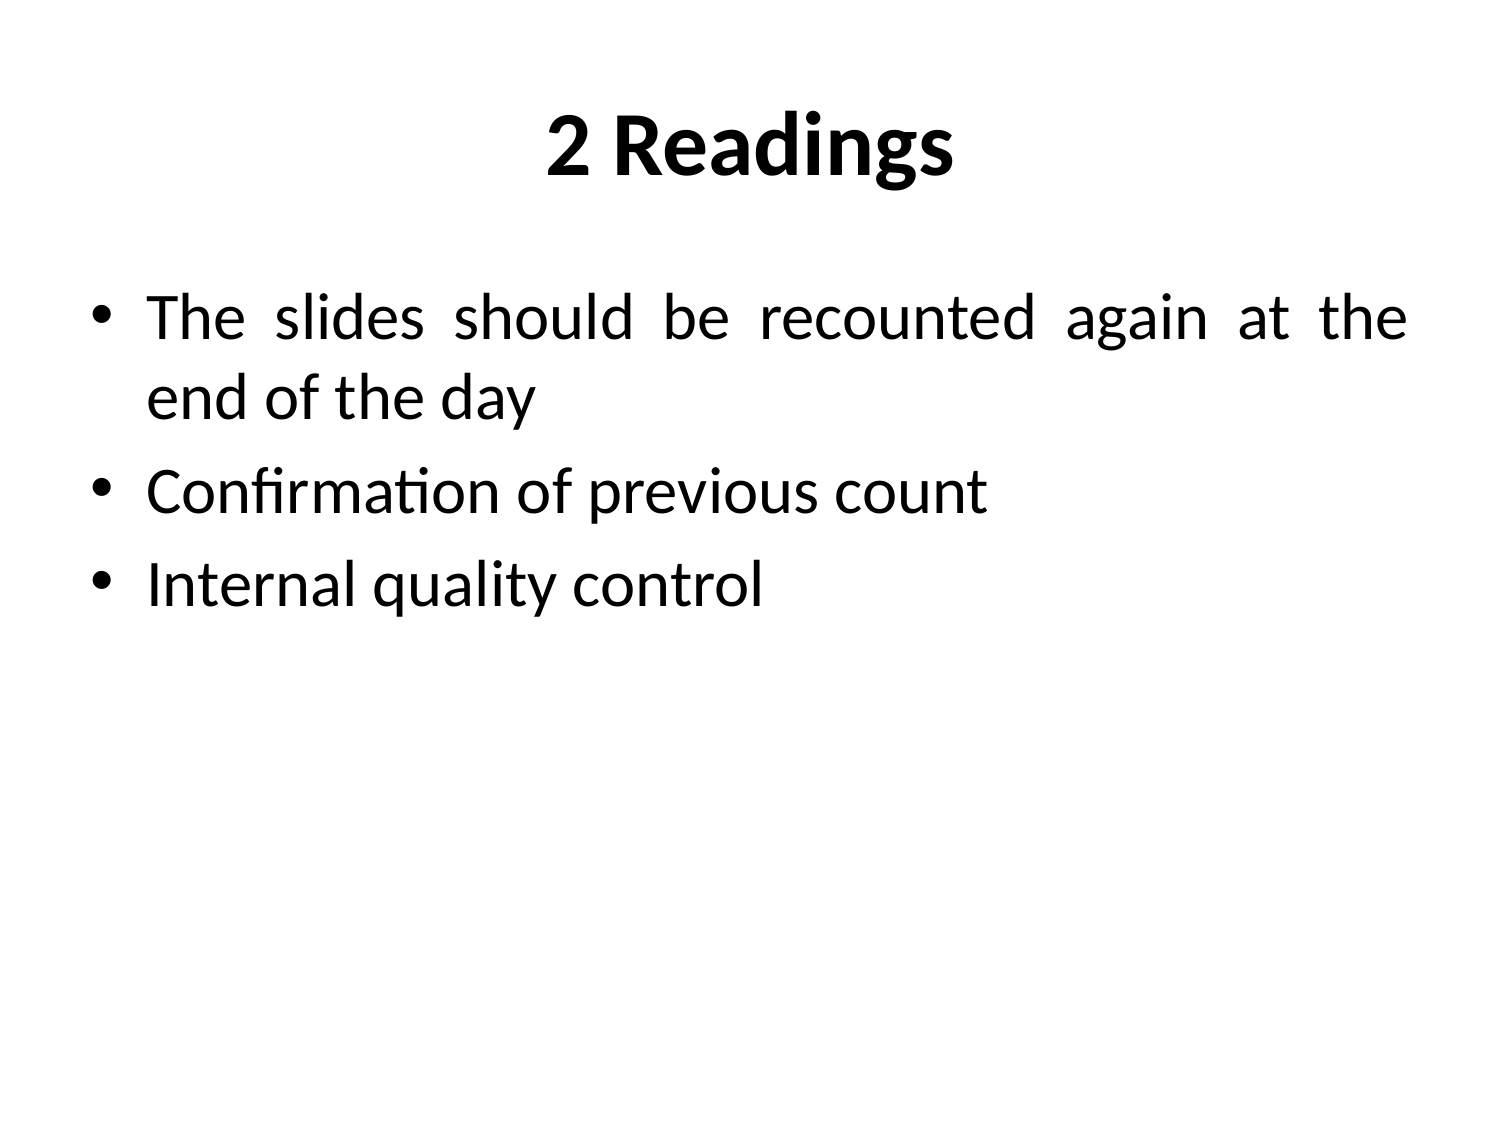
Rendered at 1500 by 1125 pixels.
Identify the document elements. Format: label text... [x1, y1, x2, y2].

title 2 Readings [75, 45, 1425, 233]
list The slides should be recounted again at the end of the day Confirmation of previous count Internal quality control [75, 265, 1425, 1005]
